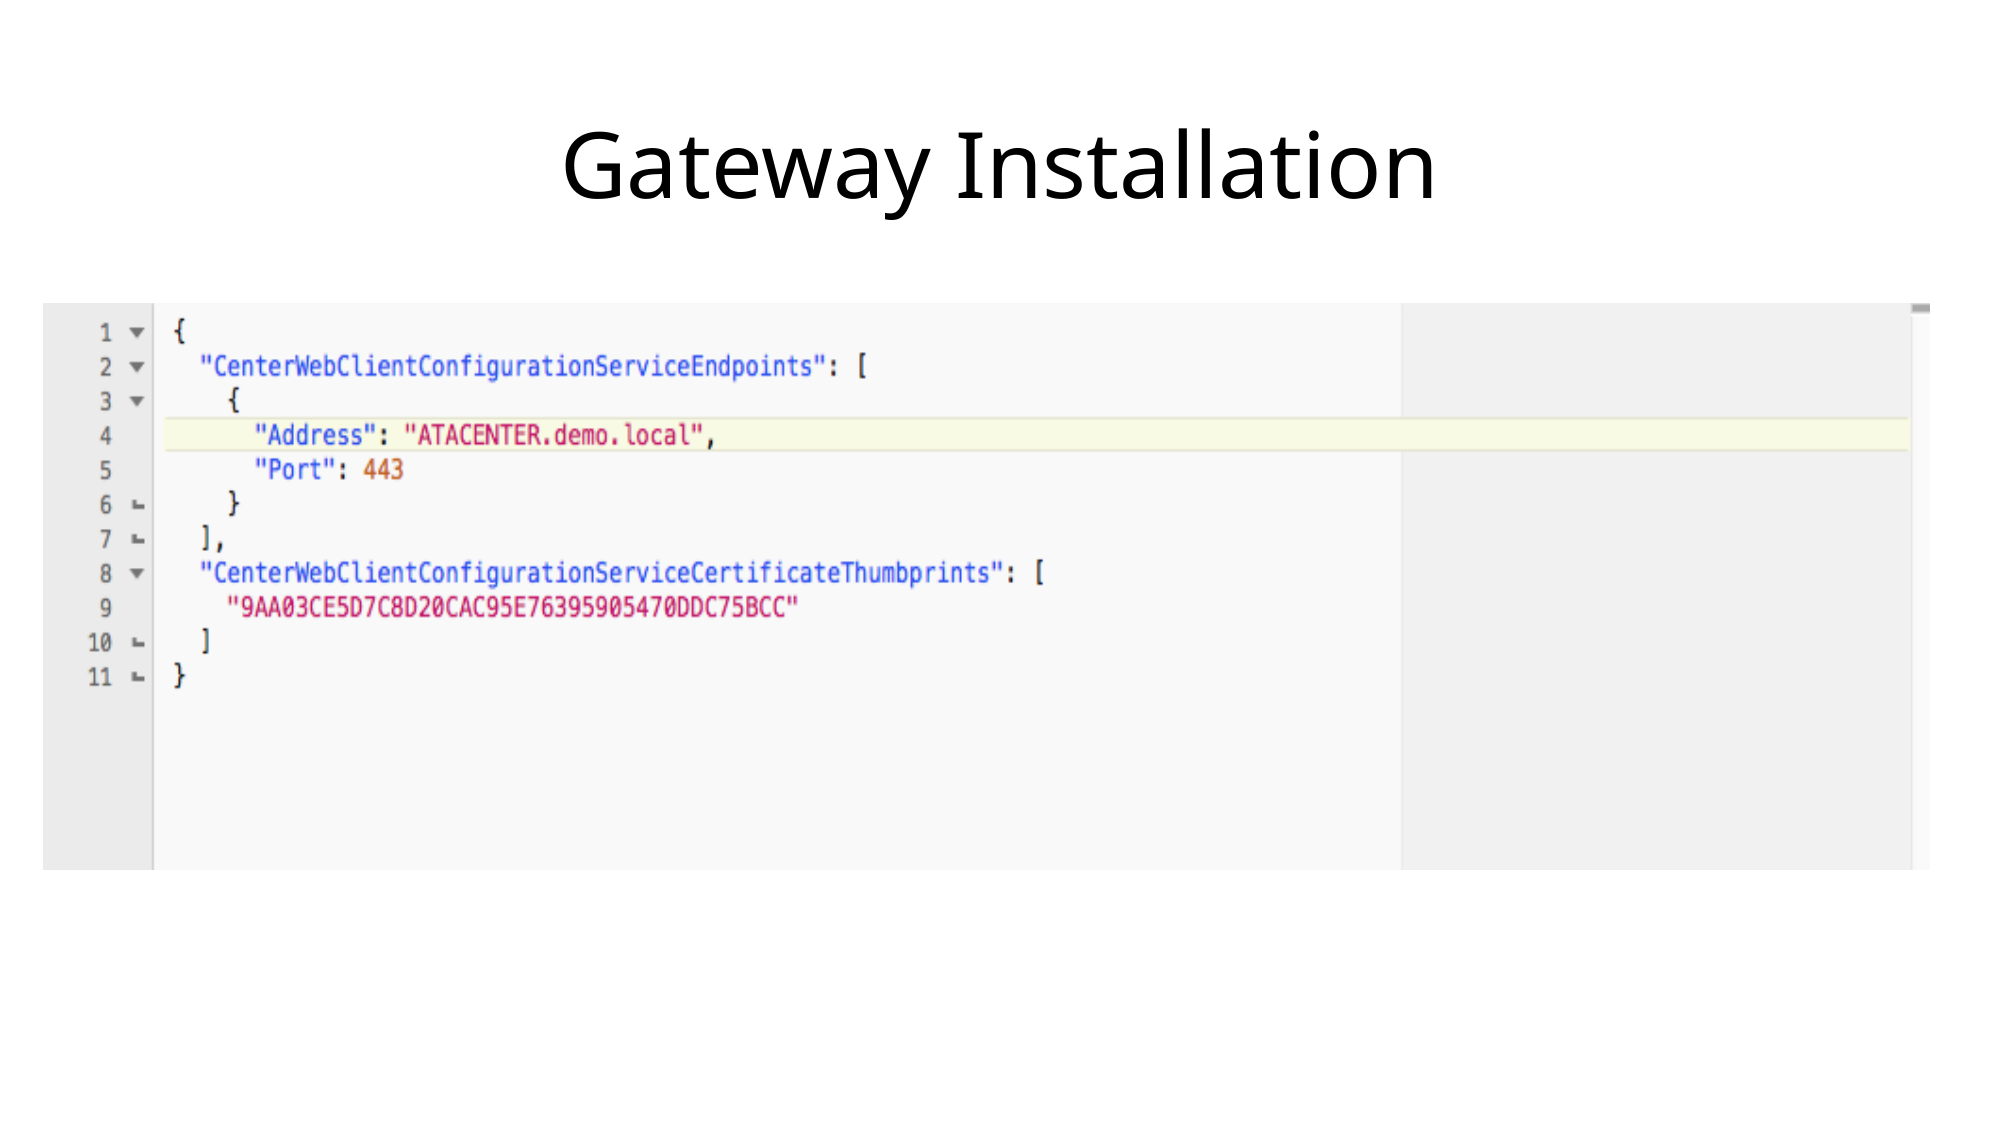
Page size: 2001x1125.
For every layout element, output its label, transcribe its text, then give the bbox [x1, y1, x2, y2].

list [43, 303, 1930, 870]
title Gateway Installation [137, 59, 1863, 278]
